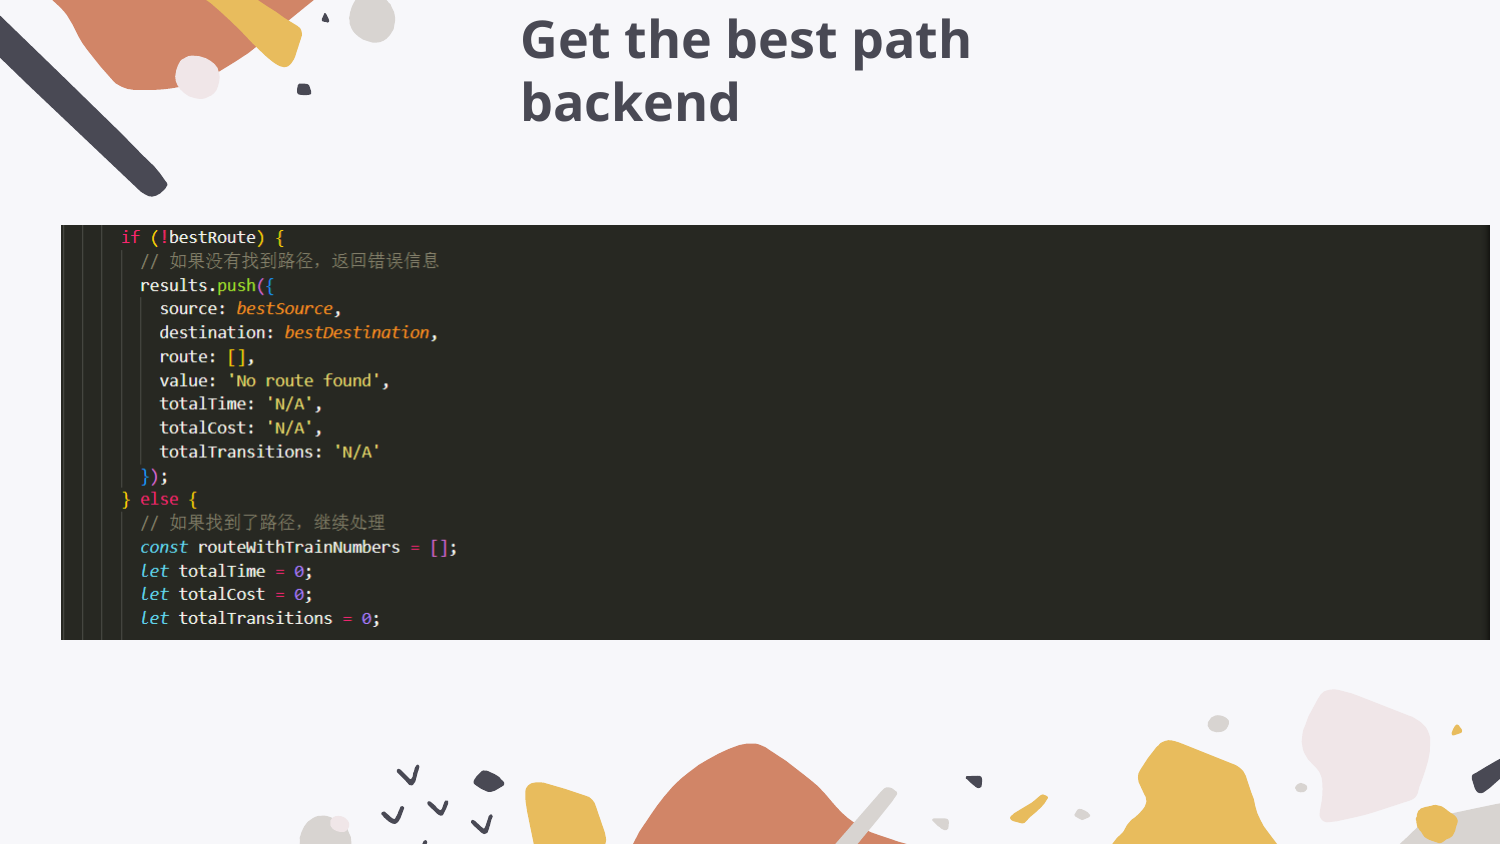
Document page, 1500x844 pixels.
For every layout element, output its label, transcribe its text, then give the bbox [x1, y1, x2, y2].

title Get the best path backend [505, 7, 1167, 132]
picture [61, 225, 1490, 641]
